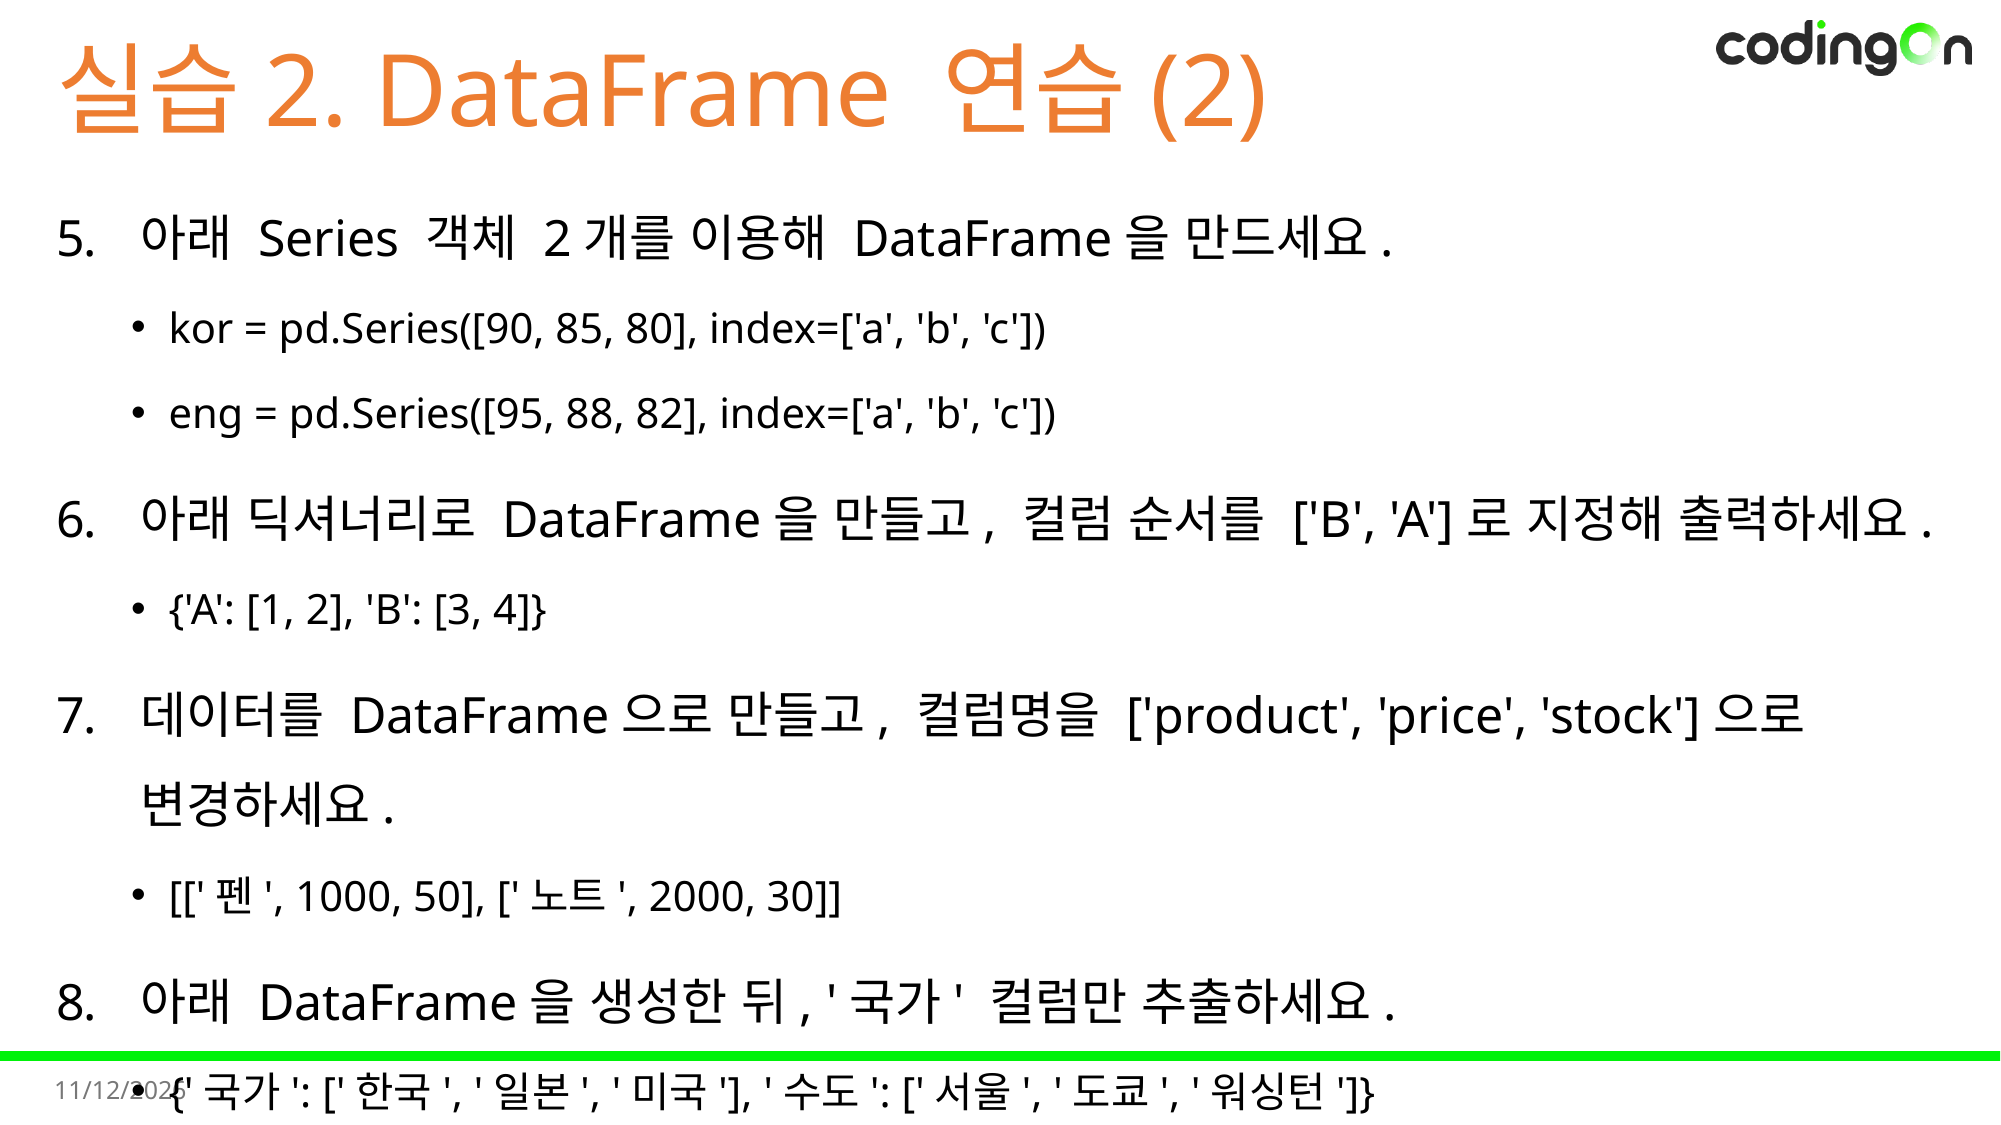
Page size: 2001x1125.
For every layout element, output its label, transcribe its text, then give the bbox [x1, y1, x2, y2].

title 실습2. DataFrame 연습(2) [41, 0, 1767, 168]
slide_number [39, 1061, 490, 1122]
list 아래 Series 객체 2개를 이용해 DataFrame을 만드세요. kor = pd.Series([90, 85, 80], index=['a', 'b', 'c']) eng = pd.Series([95, 88, 82], index=['a', 'b', 'c']) 아래 딕셔너리로 DataFrame을 만들고, 컬럼 순서를 ['B', 'A']로 지정해 출력하세요. {'A': [1, 2], 'B': [3, 4]} 데이터를 DataFrame으로 만들고, 컬럼명을 ['product', 'price', 'stock']으로 변경하세요. [['펜', 1000, 50], ['노트', 2000, 30]] 아래 DataFrame을 생성한 뒤, '국가' 컬럼만 추출하세요. {'국가': ['한국', '일본', '미국'], '수도': ['서울', '도쿄', '워싱턴']} [41, 168, 1959, 1024]
picture [1767, 20, 1972, 76]
